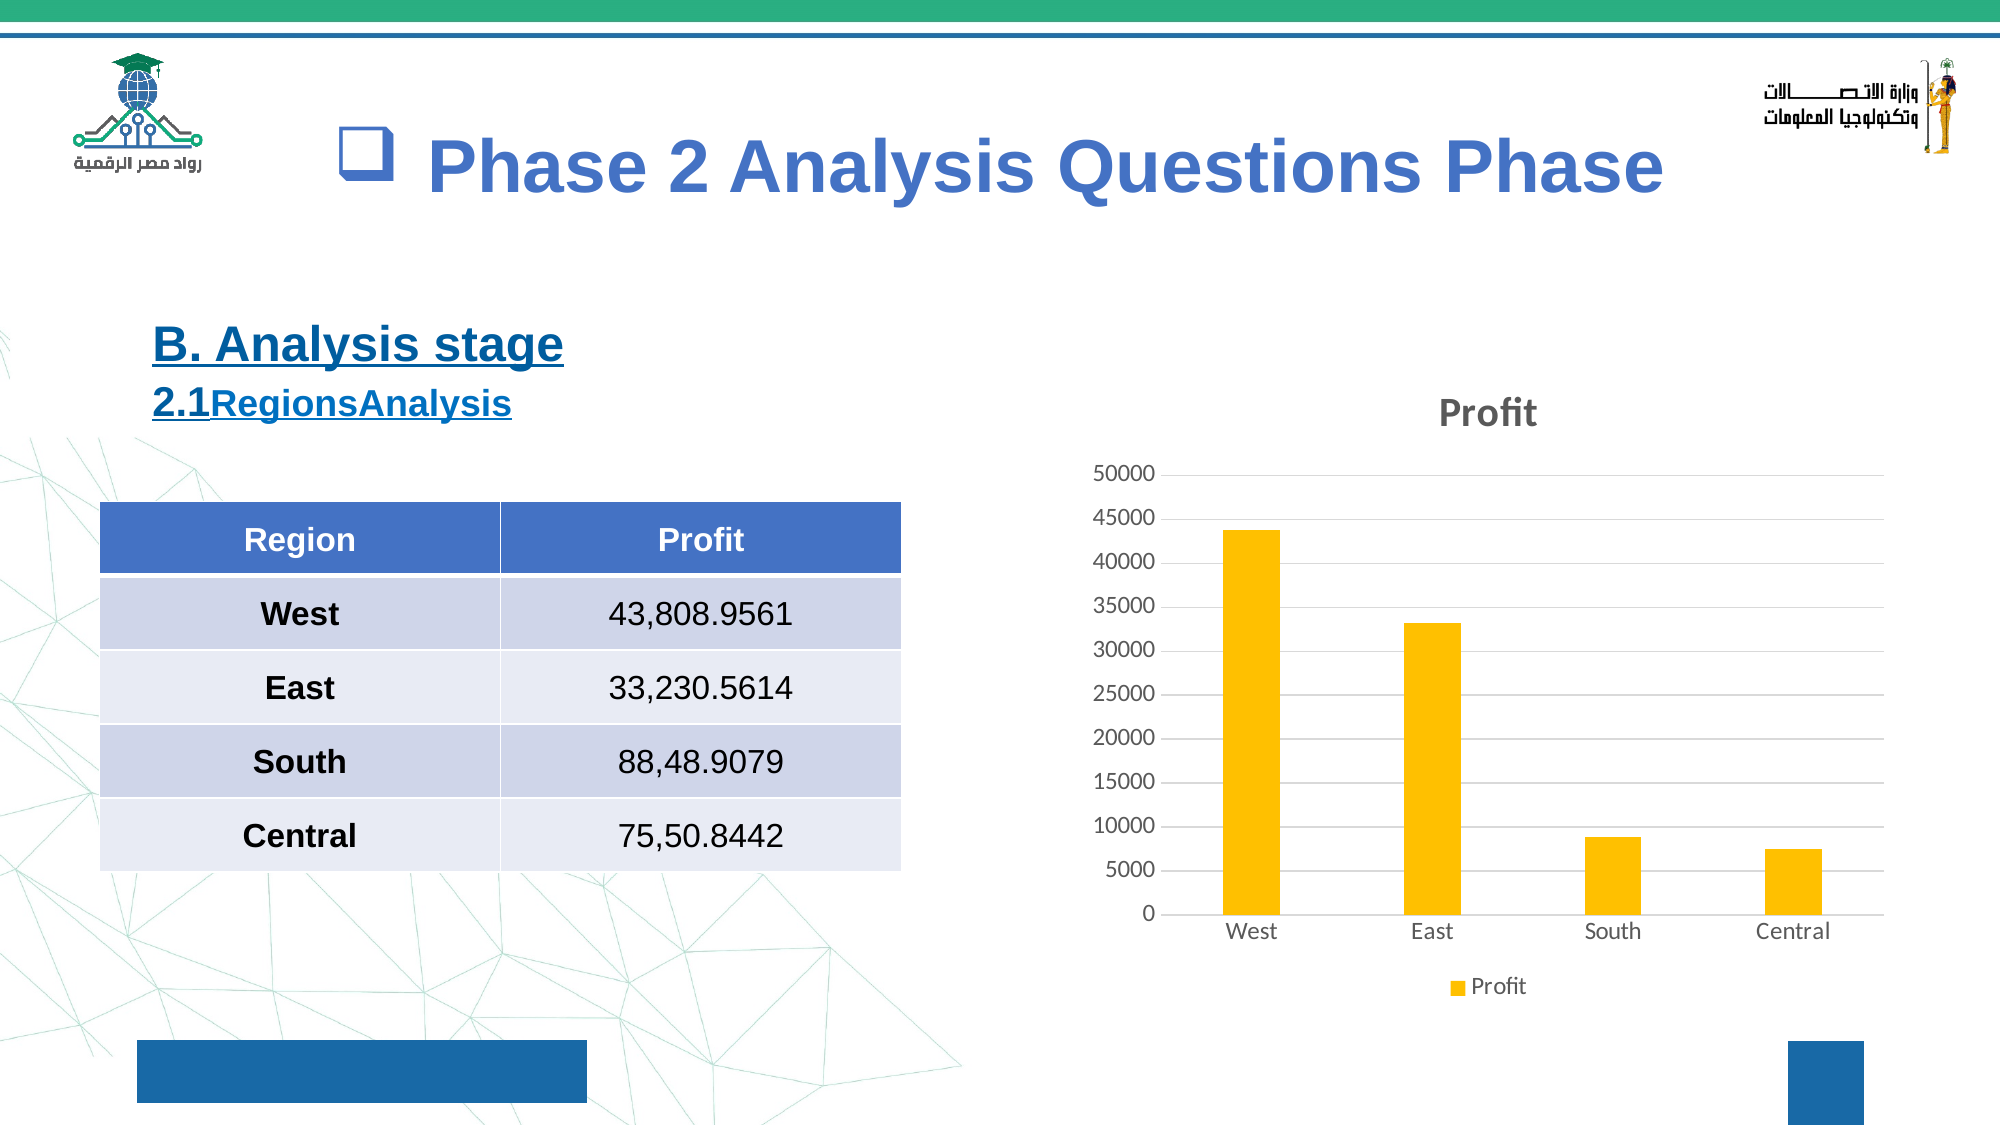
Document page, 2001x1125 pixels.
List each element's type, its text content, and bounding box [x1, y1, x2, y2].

table_cell East [100, 651, 500, 723]
table_cell 88,48.9079 [501, 725, 901, 797]
title Phase 2 Analysis Questions Phase [137, 59, 1863, 278]
table_header Region [100, 502, 500, 573]
list B. Analysis stage 2.1RegionsAnalysis [137, 299, 1863, 1014]
table_header Profit [501, 502, 901, 573]
table_cell 43,808.9561 [501, 578, 901, 649]
table_cell 33,230.5614 [501, 651, 901, 723]
chart [1076, 361, 1901, 1007]
table_cell 75,50.8442 [501, 799, 901, 871]
table_cell South [100, 725, 500, 797]
table_cell West [100, 578, 500, 649]
table_cell Central [100, 799, 500, 871]
picture [0, 0, 2000, 1125]
